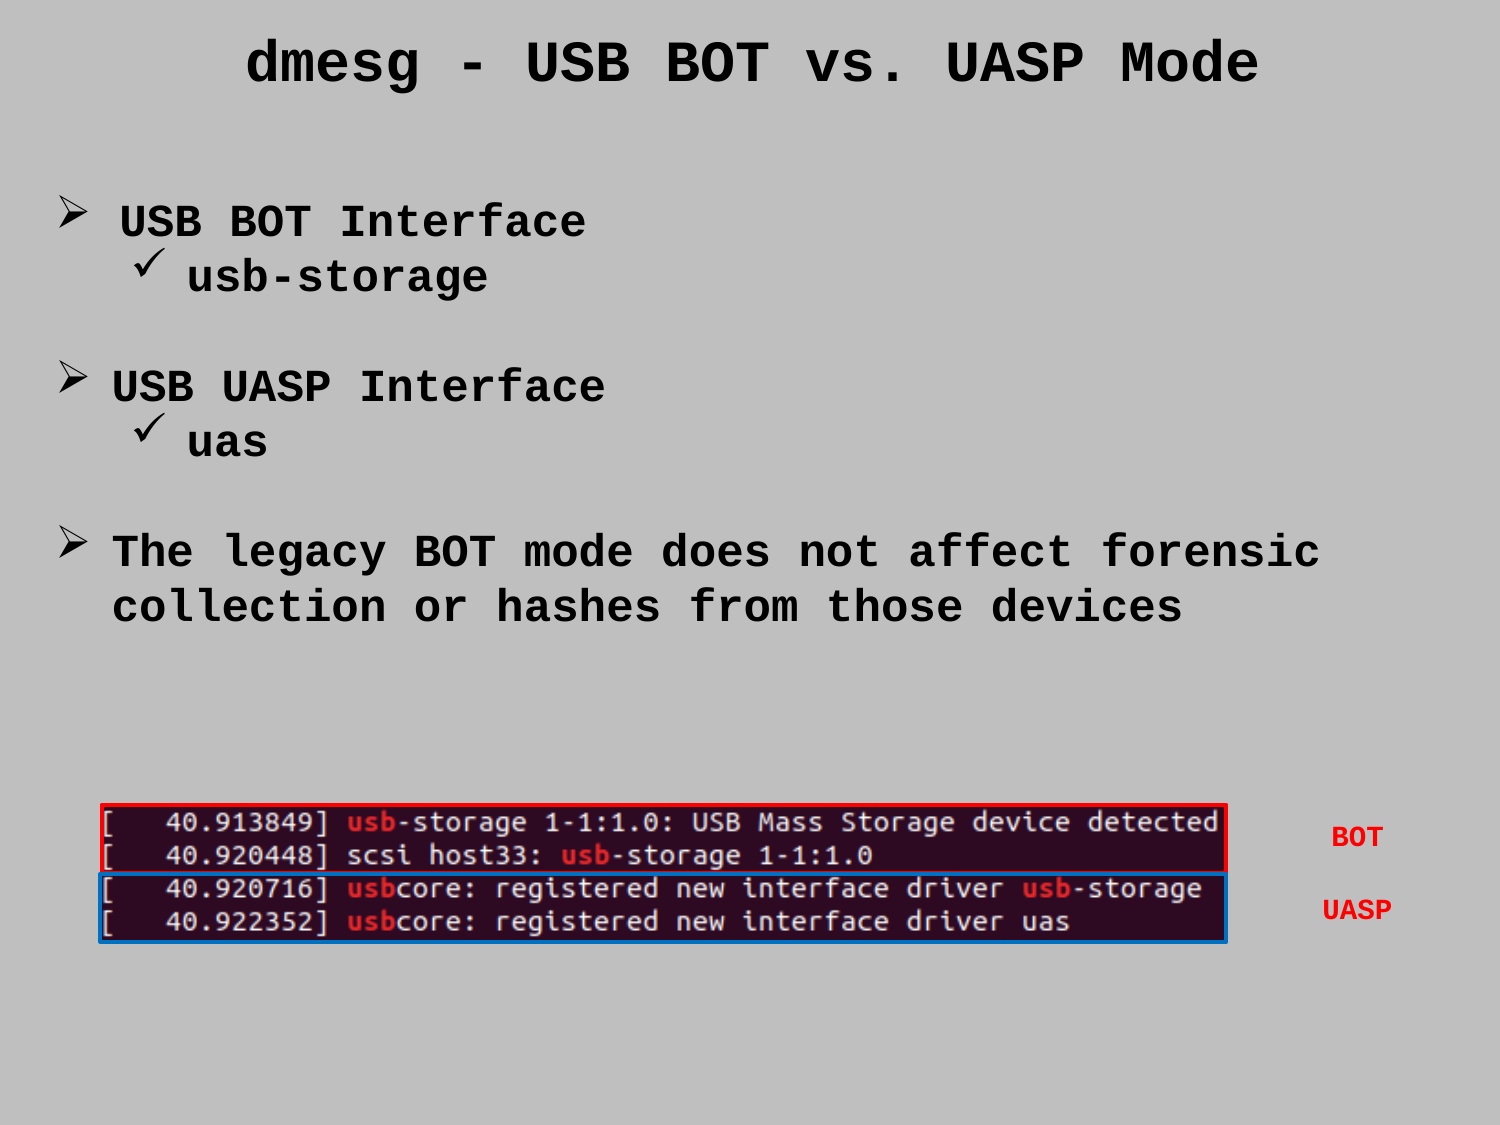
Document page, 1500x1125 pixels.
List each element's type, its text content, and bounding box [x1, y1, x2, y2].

text_box UASP [1307, 882, 1408, 933]
text_box USB BOT Interface usb-storage USB UASP Interface uas The legacy BOT mode does not affect forensic collection or hashes from those devices [40, 183, 1460, 651]
text_box BOT [1316, 809, 1399, 860]
picture [100, 804, 1227, 943]
text_box dmesg - USB BOT vs. UASP Mode [85, 9, 1421, 106]
